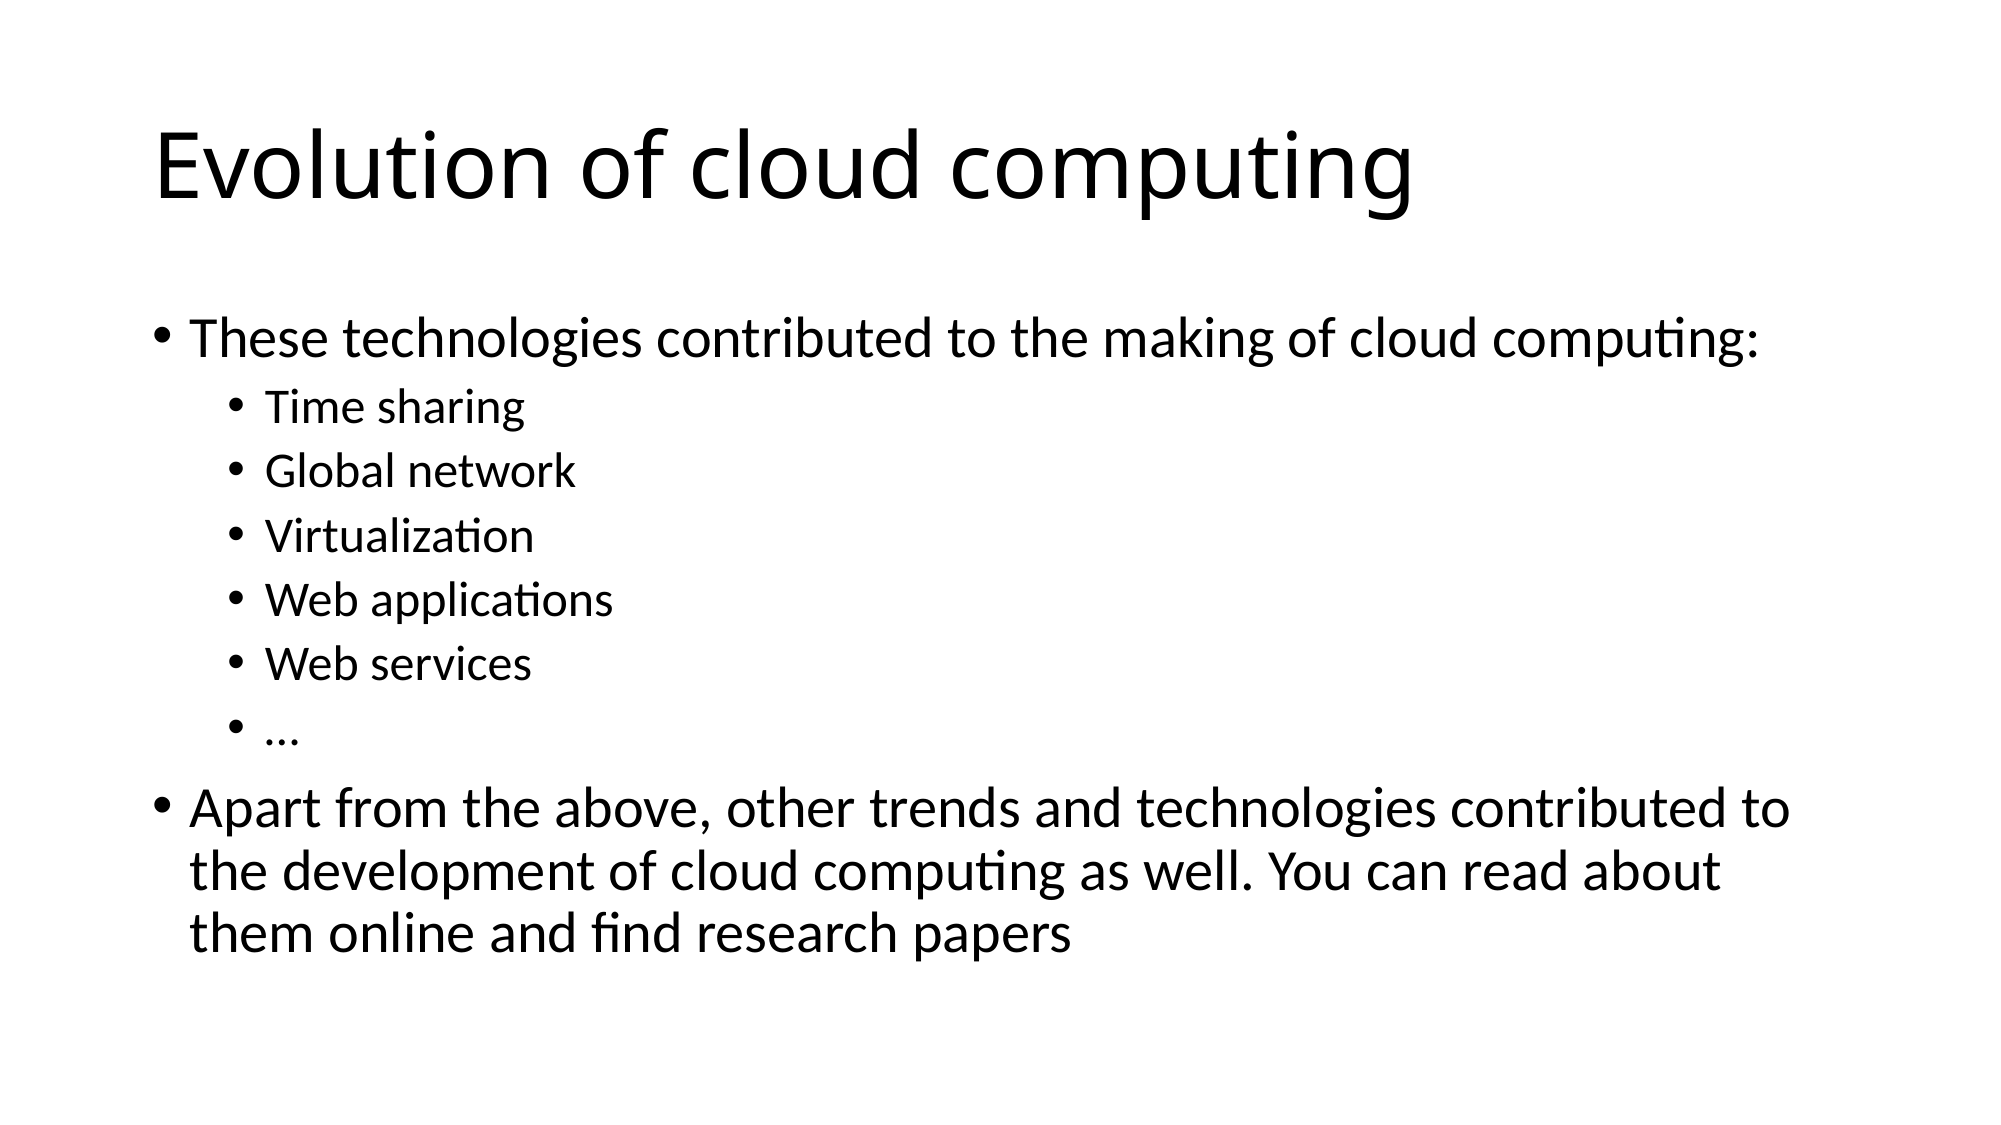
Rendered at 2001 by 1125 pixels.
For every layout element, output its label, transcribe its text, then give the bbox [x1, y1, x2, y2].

list These technologies contributed to the making of cloud computing: Time sharing Global network Virtualization Web applications Web services … Apart from the above, other trends and technologies contributed to the development of cloud computing as well. You can read about them online and find research papers [137, 299, 1863, 1014]
title Evolution of cloud computing [137, 59, 1863, 278]
